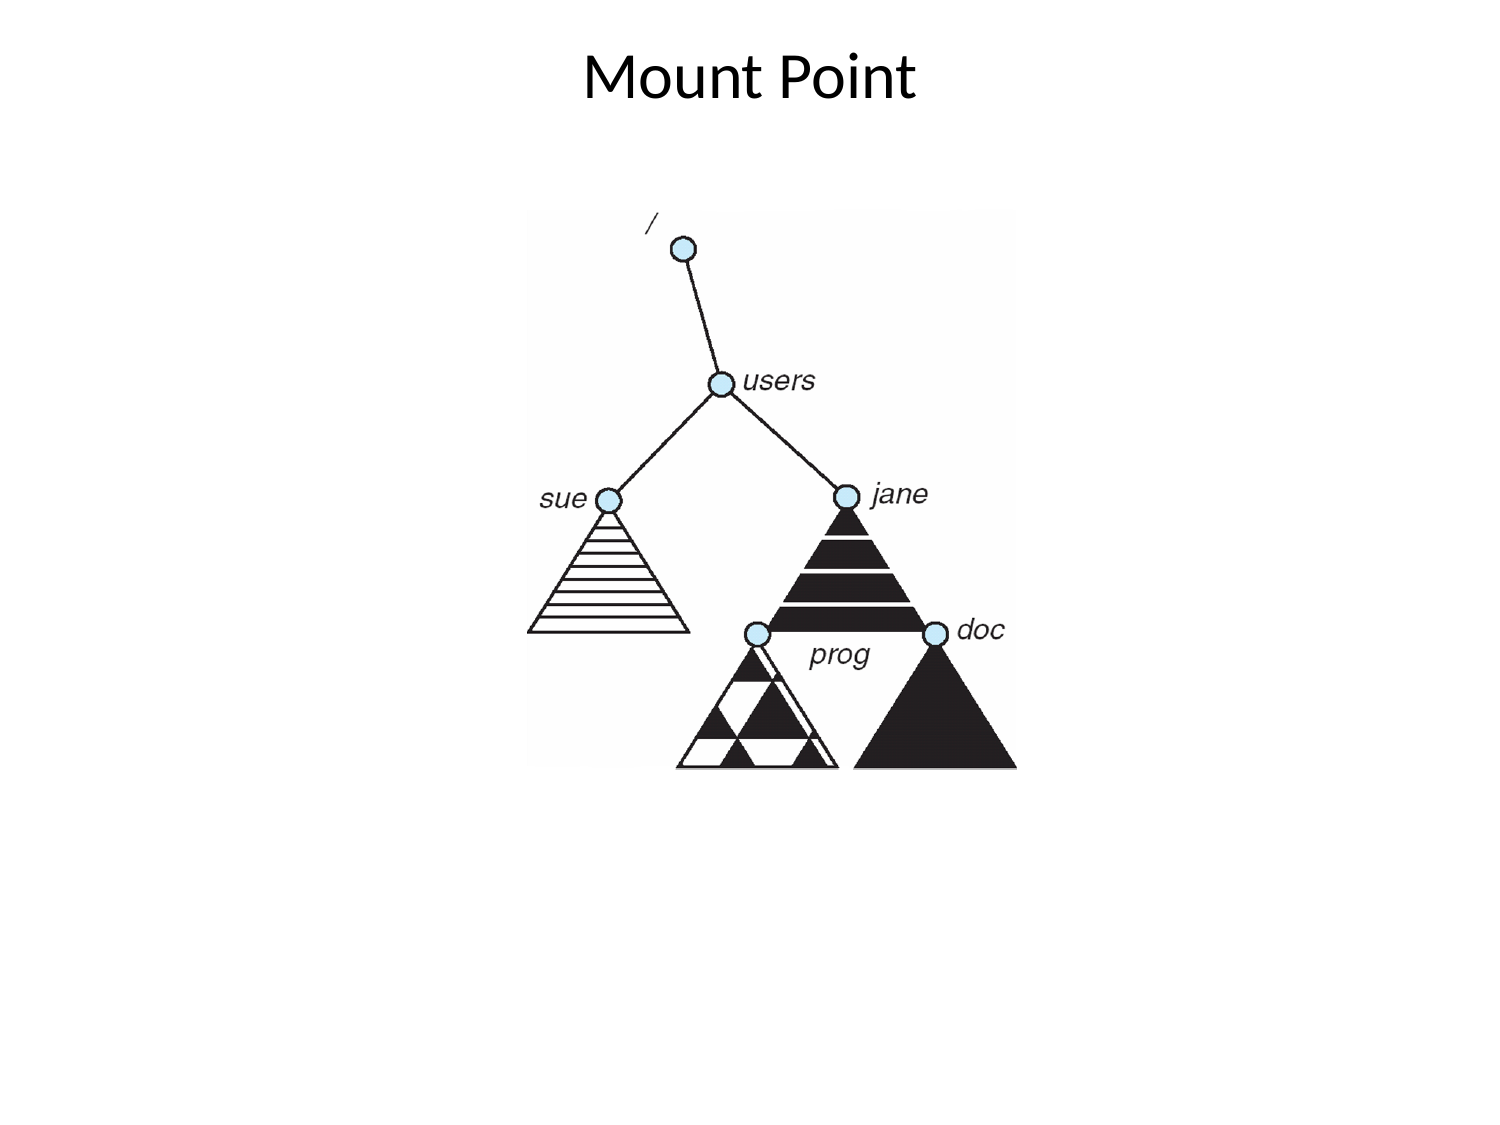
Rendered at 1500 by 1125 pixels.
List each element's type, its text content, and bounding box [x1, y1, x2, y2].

title Mount Point [75, 24, 1425, 120]
picture [527, 207, 1018, 770]
